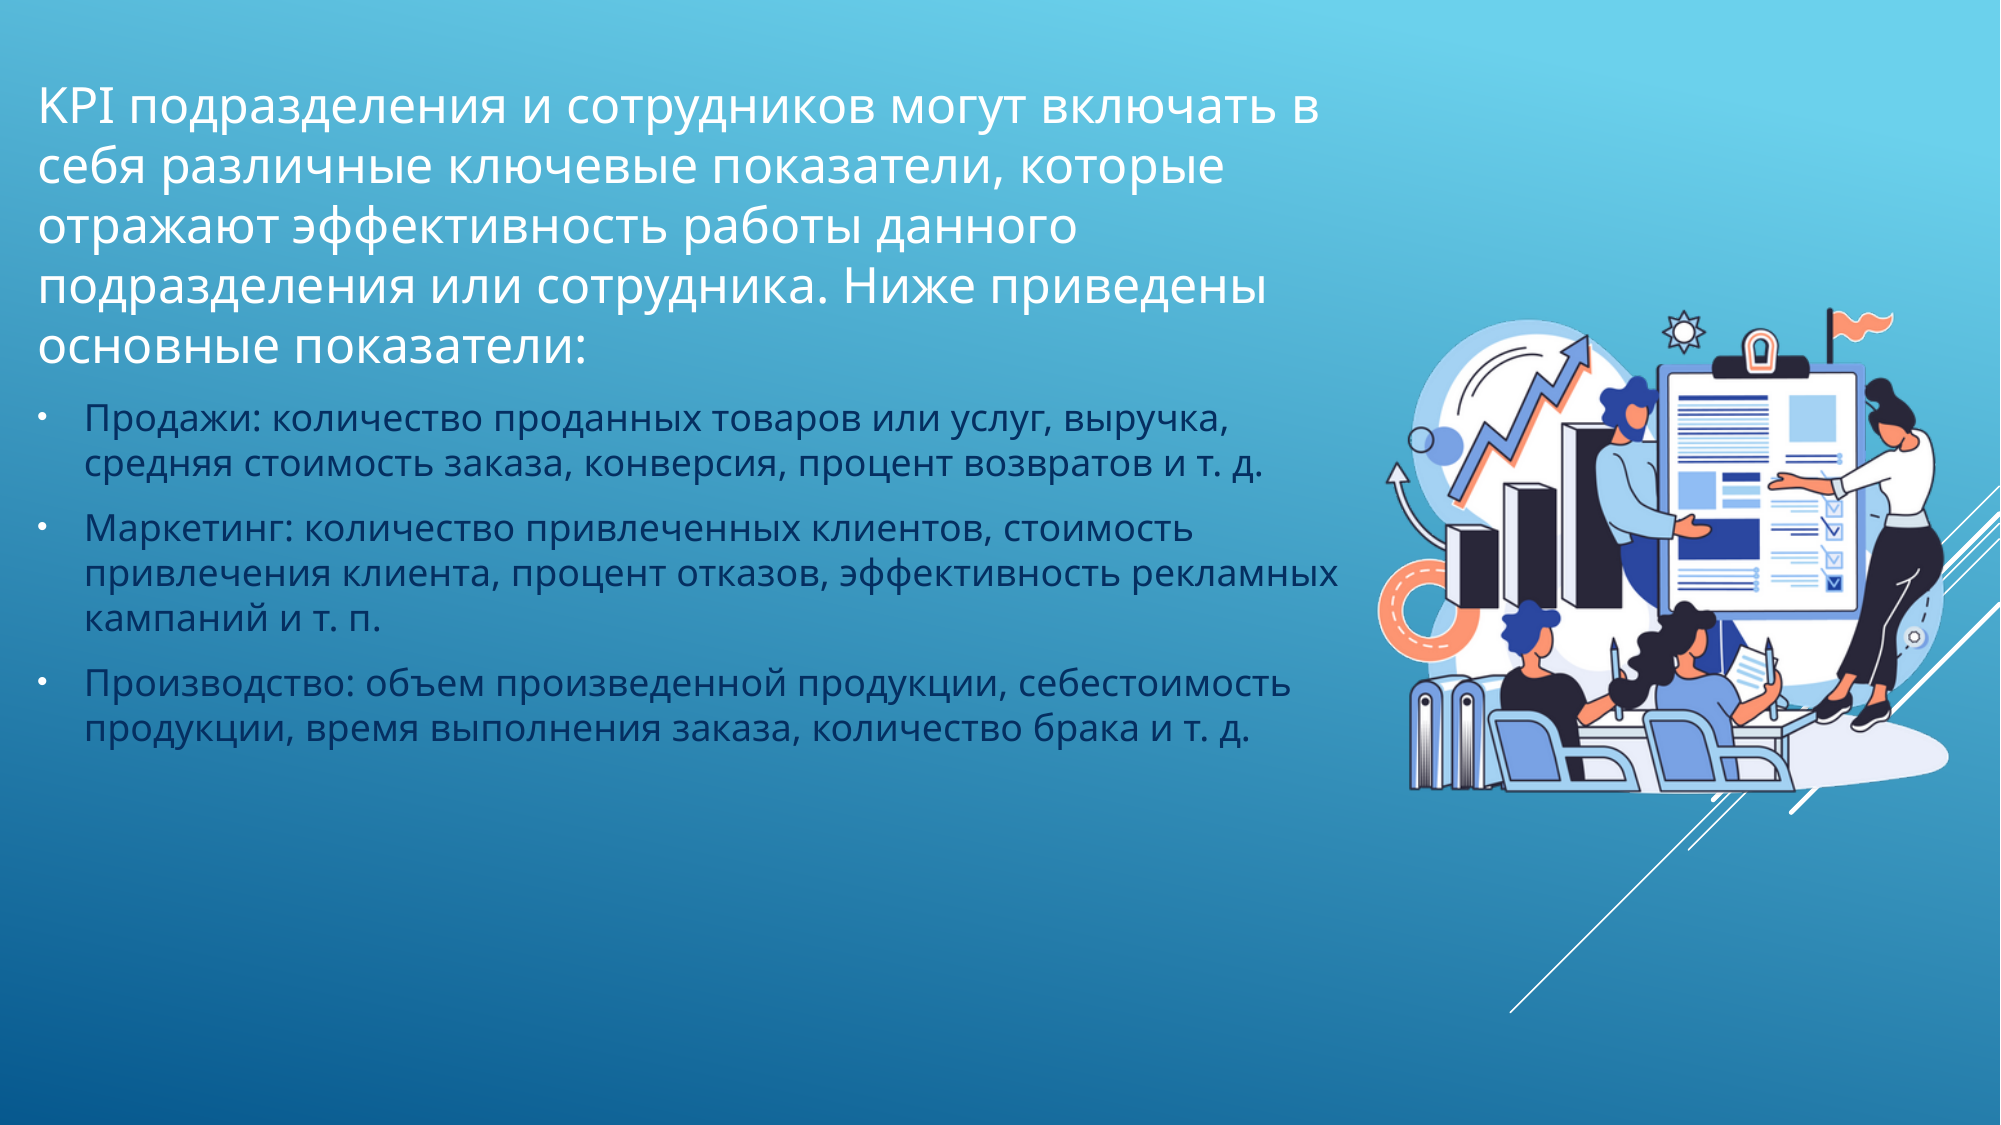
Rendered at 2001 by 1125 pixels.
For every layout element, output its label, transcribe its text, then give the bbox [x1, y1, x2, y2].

list KPI подразделения и сотрудников могут включать в себя различные ключевые показатели, которые отражают эффективность работы данного подразделения или сотрудника. Ниже приведены основные показатели: Продажи: количество проданных товаров или услуг, выручка, средняя стоимость заказа, конверсия, процент возвратов и т. д. Маркетинг: количество привлеченных клиентов, стоимость привлечения клиента, процент отказов, эффективность рекламных кампаний и т. п. Производство: объем произведенной продукции, себестоимость продукции, время выполнения заказа, количество брака и т. д. [22, 66, 1387, 1071]
picture [1340, 261, 1988, 842]
